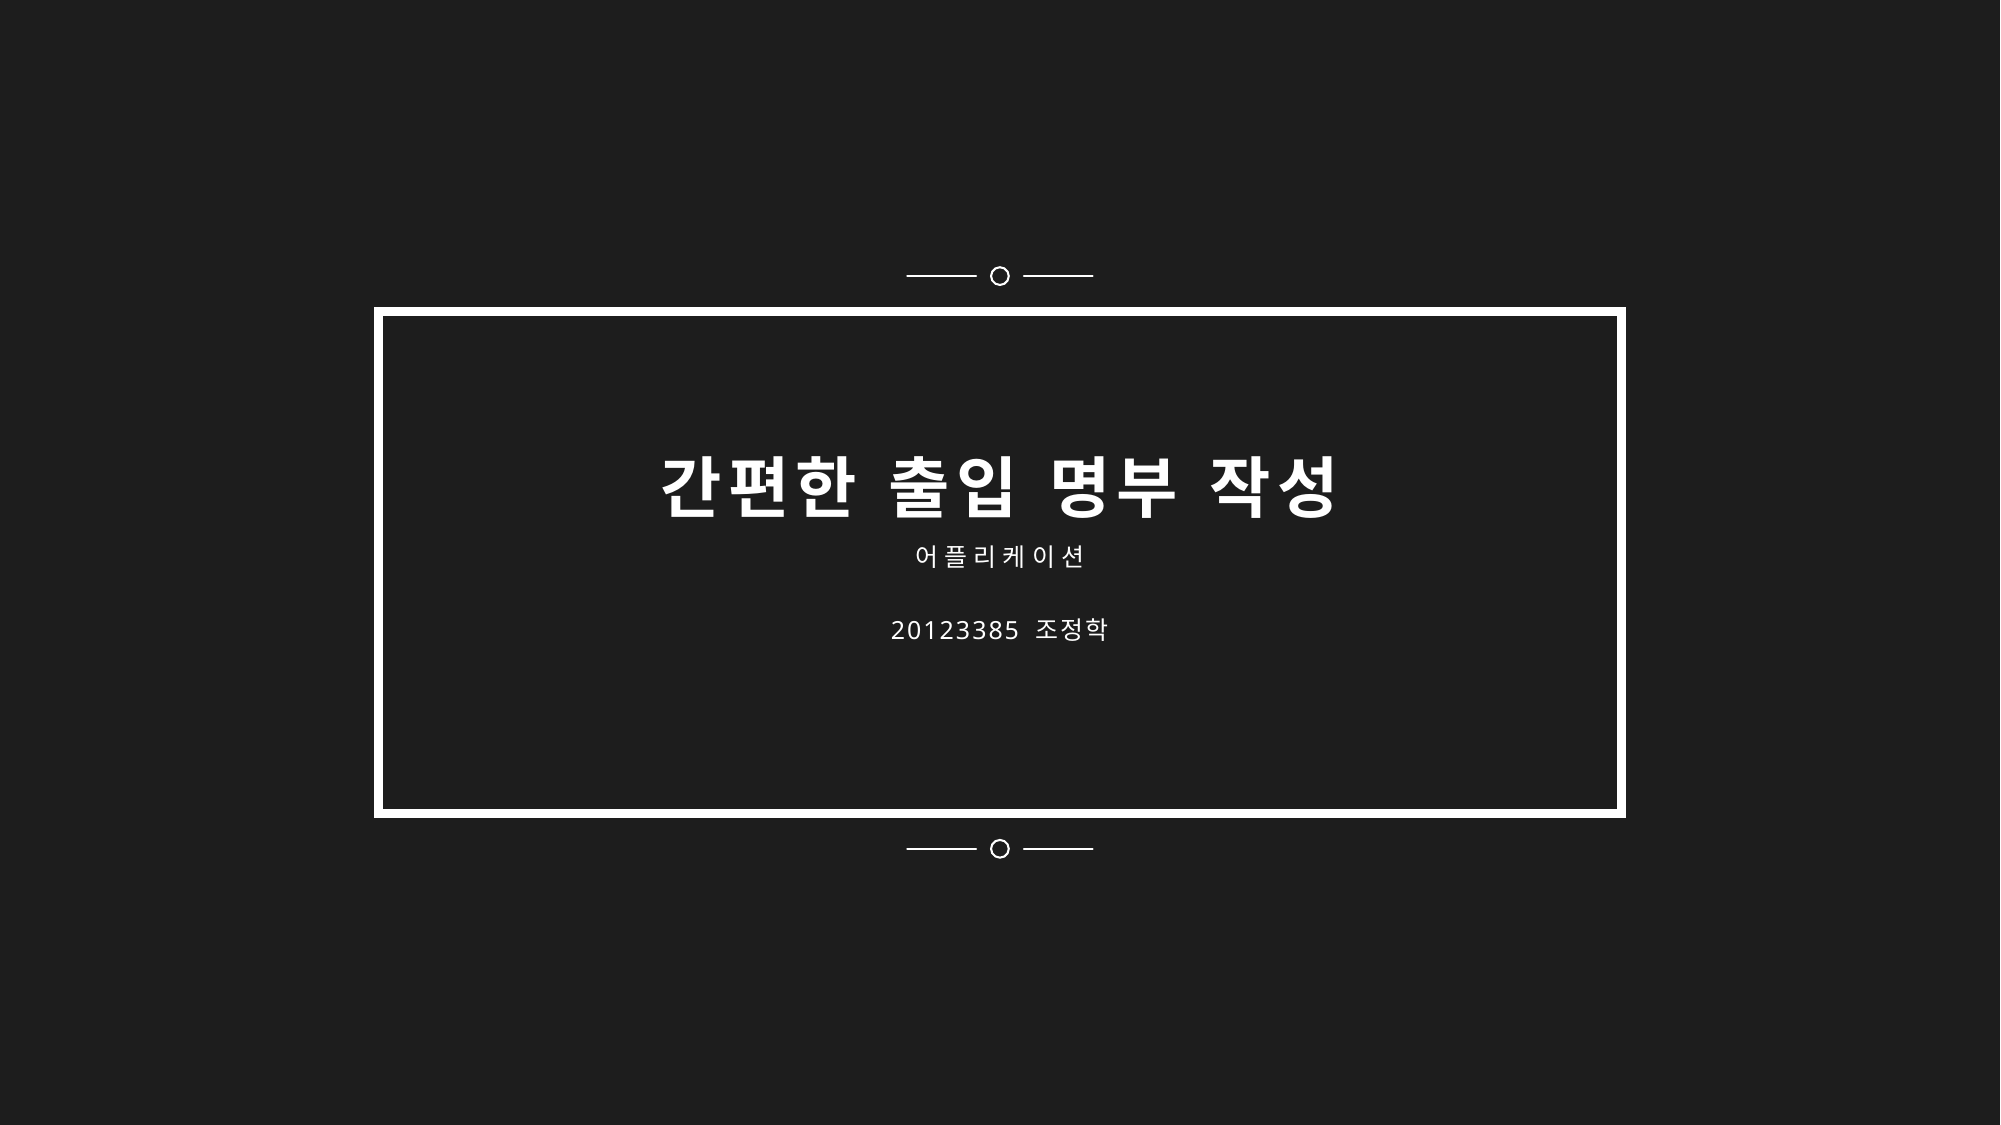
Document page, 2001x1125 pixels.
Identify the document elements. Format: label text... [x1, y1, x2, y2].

text_box 20123385 조정학 [875, 607, 1124, 653]
text_box 어플리케이션 [900, 534, 1100, 580]
text_box 간편한 출입 명부 작성 [645, 438, 1355, 534]
